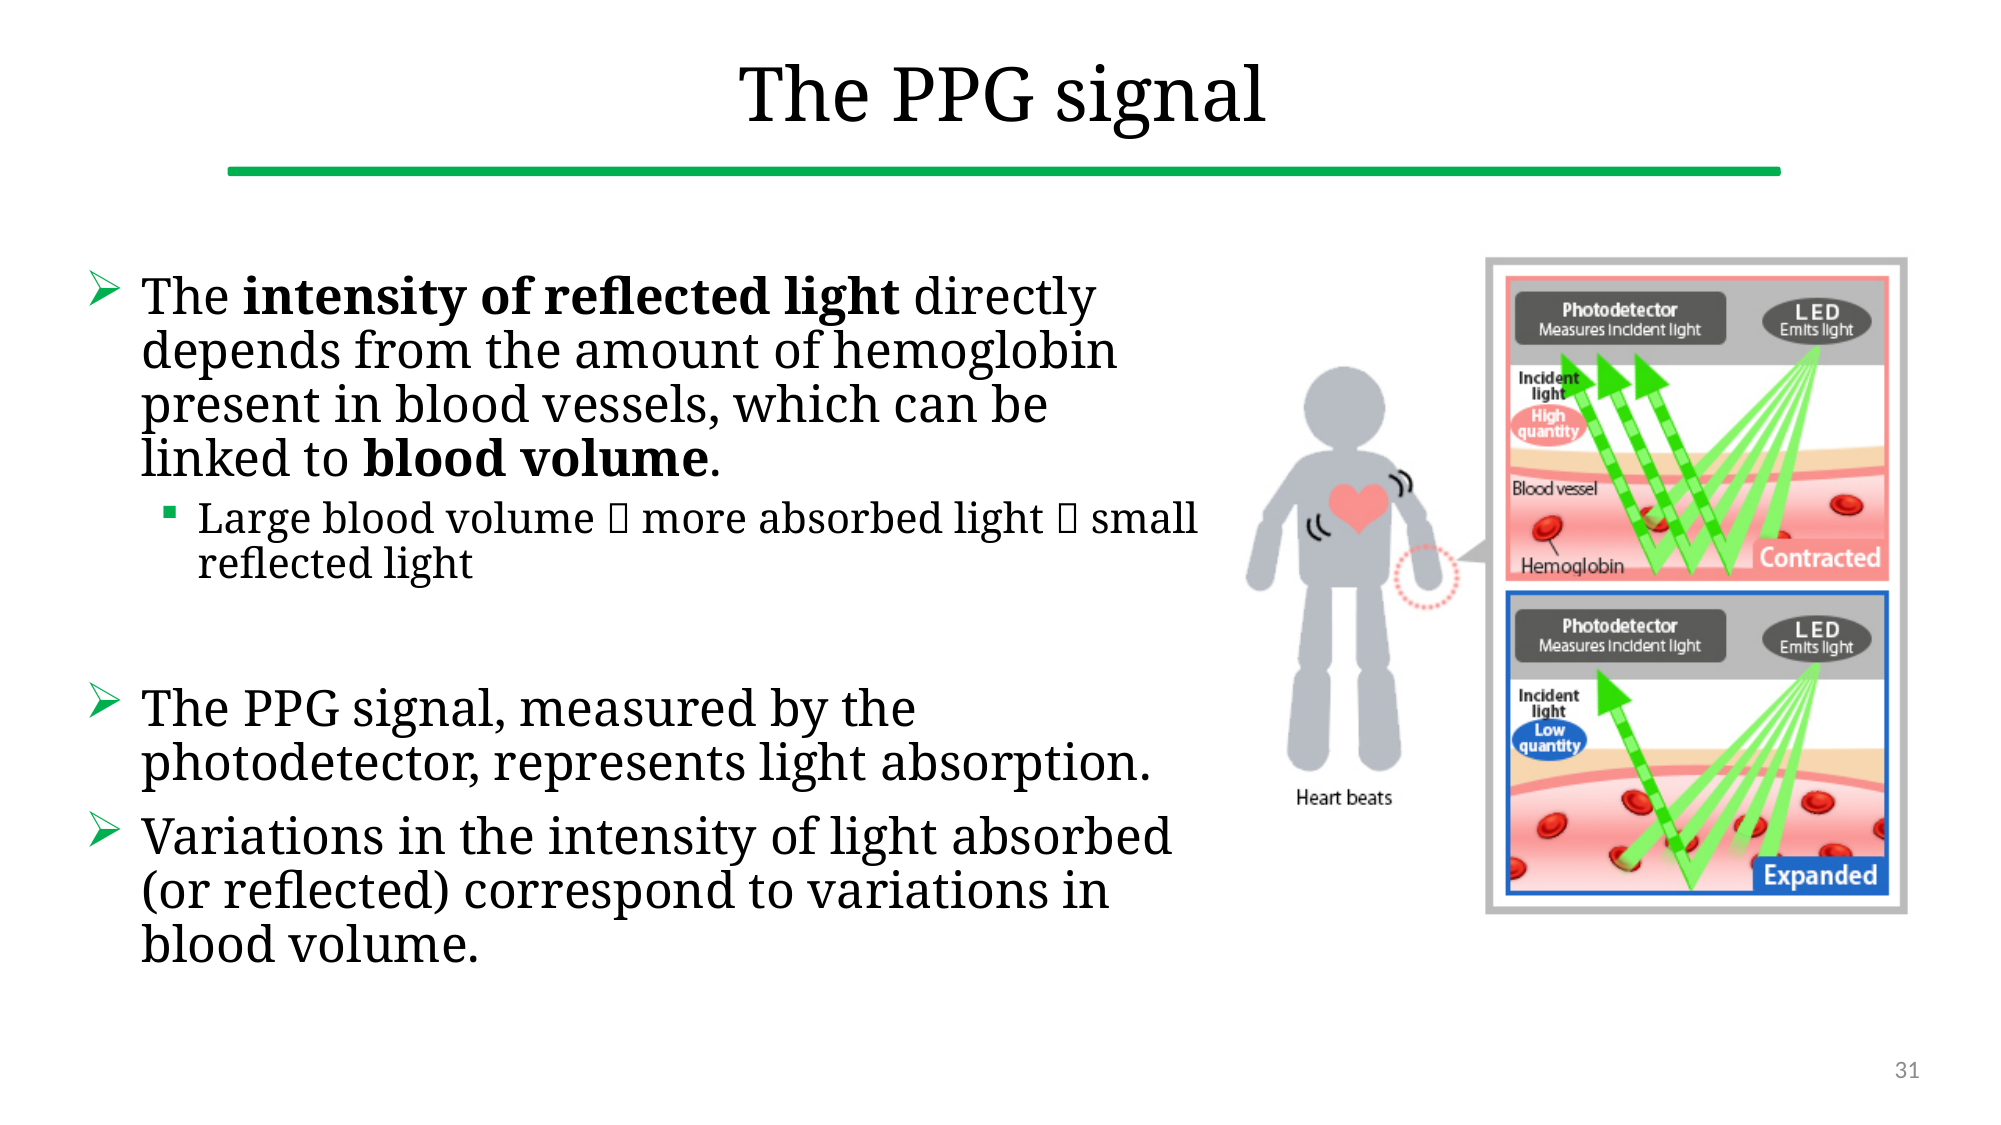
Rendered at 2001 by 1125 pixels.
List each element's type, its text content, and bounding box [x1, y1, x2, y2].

slide_number 31 [1412, 1038, 1936, 1099]
picture [1239, 234, 1944, 938]
title The PPG signal [70, 26, 1936, 168]
list The intensity of reflected light directly depends from the amount of hemoglobin present in blood vessels, which can be linked to blood volume. Large blood volume  more absorbed light  small reflected light The PPG signal, measured by the photodetector, represents light absorption. Variations in the intensity of light absorbed (or reflected) correspond to variations in blood volume. [70, 263, 1228, 1083]
